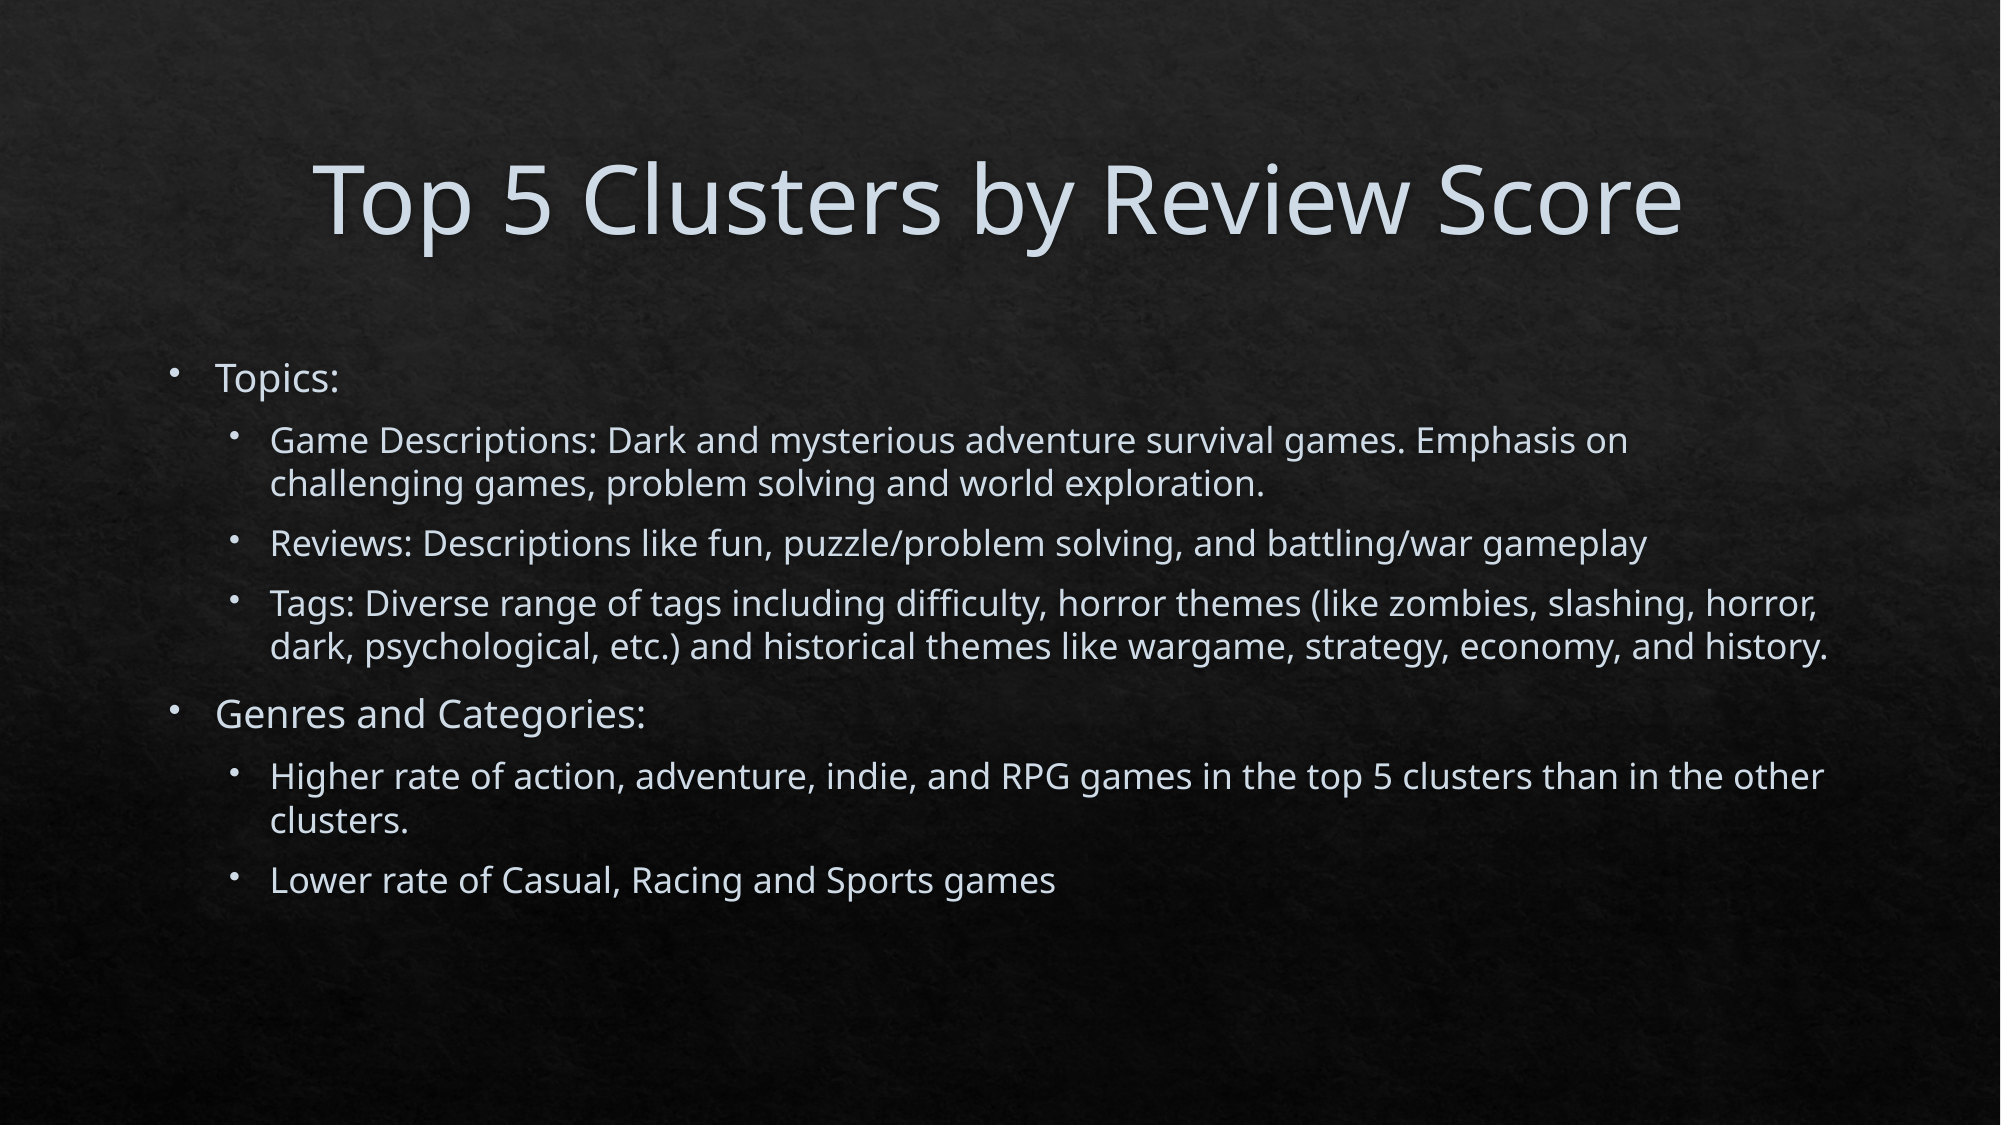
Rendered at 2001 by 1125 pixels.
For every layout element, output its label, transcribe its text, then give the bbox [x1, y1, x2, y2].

title Top 5 Clusters by Review Score [149, 99, 1849, 307]
list Topics: Game Descriptions: Dark and mysterious adventure survival games. Emphasis on challenging games, problem solving and world exploration. Reviews: Descriptions like fun, puzzle/problem solving, and battling/war gameplay Tags: Diverse range of tags including difficulty, horror themes (like zombies, slashing, horror, dark, psychological, etc.) and historical themes like wargame, strategy, economy, and history. Genres and Categories: Higher rate of action, adventure, indie, and RPG games in the top 5 clusters than in the other clusters. Lower rate of Casual, Racing and Sports games [149, 340, 1849, 950]
